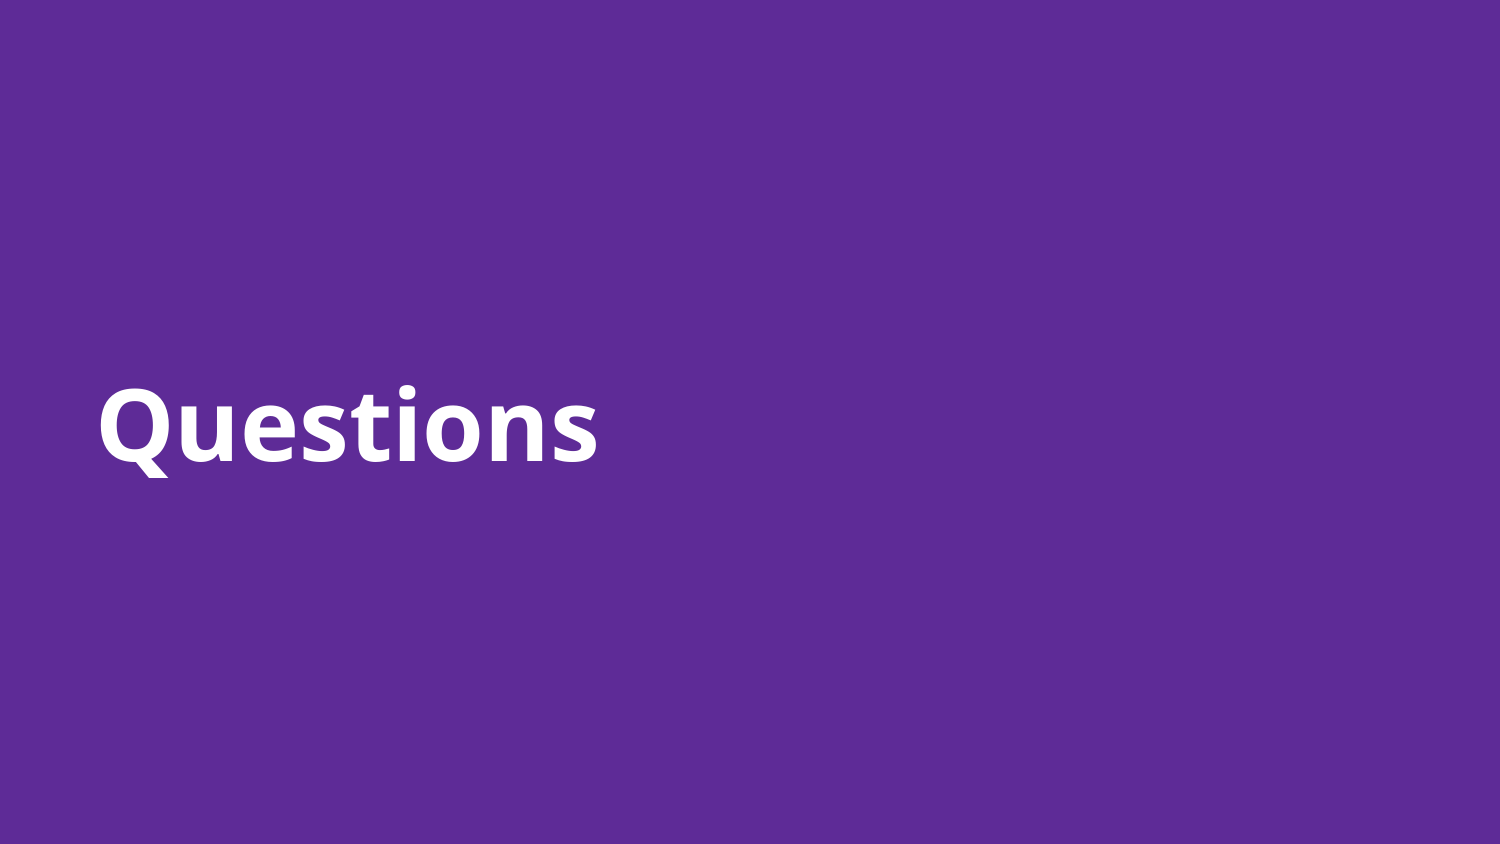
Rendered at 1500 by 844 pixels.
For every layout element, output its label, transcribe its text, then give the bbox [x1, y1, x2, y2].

title Questions [80, 86, 1000, 758]
